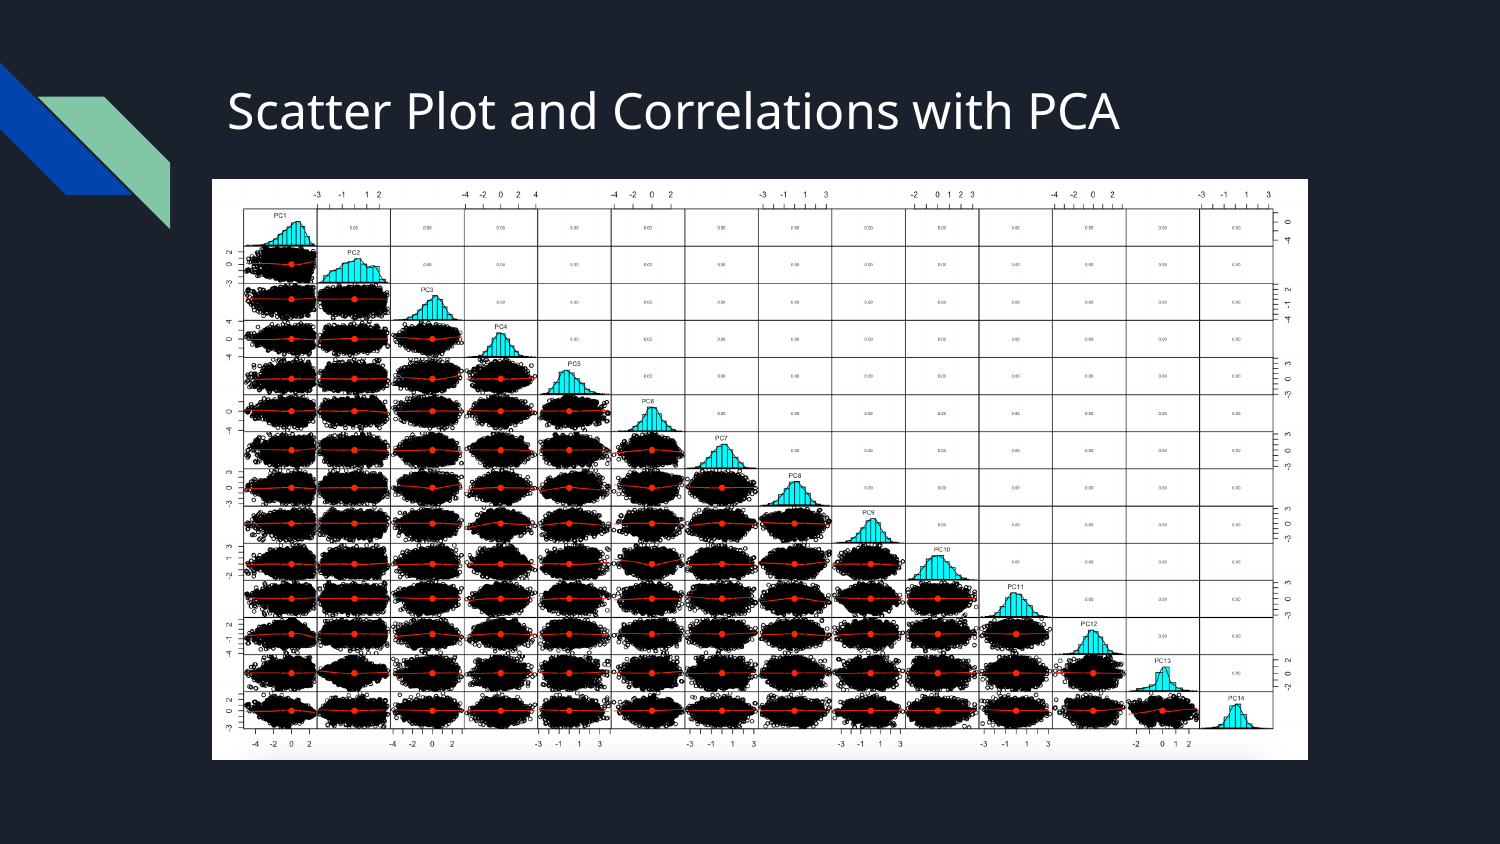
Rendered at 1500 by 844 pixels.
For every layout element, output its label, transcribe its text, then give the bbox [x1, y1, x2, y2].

title Scatter Plot and Correlations with PCA [212, 64, 1368, 215]
picture [212, 179, 1308, 760]
